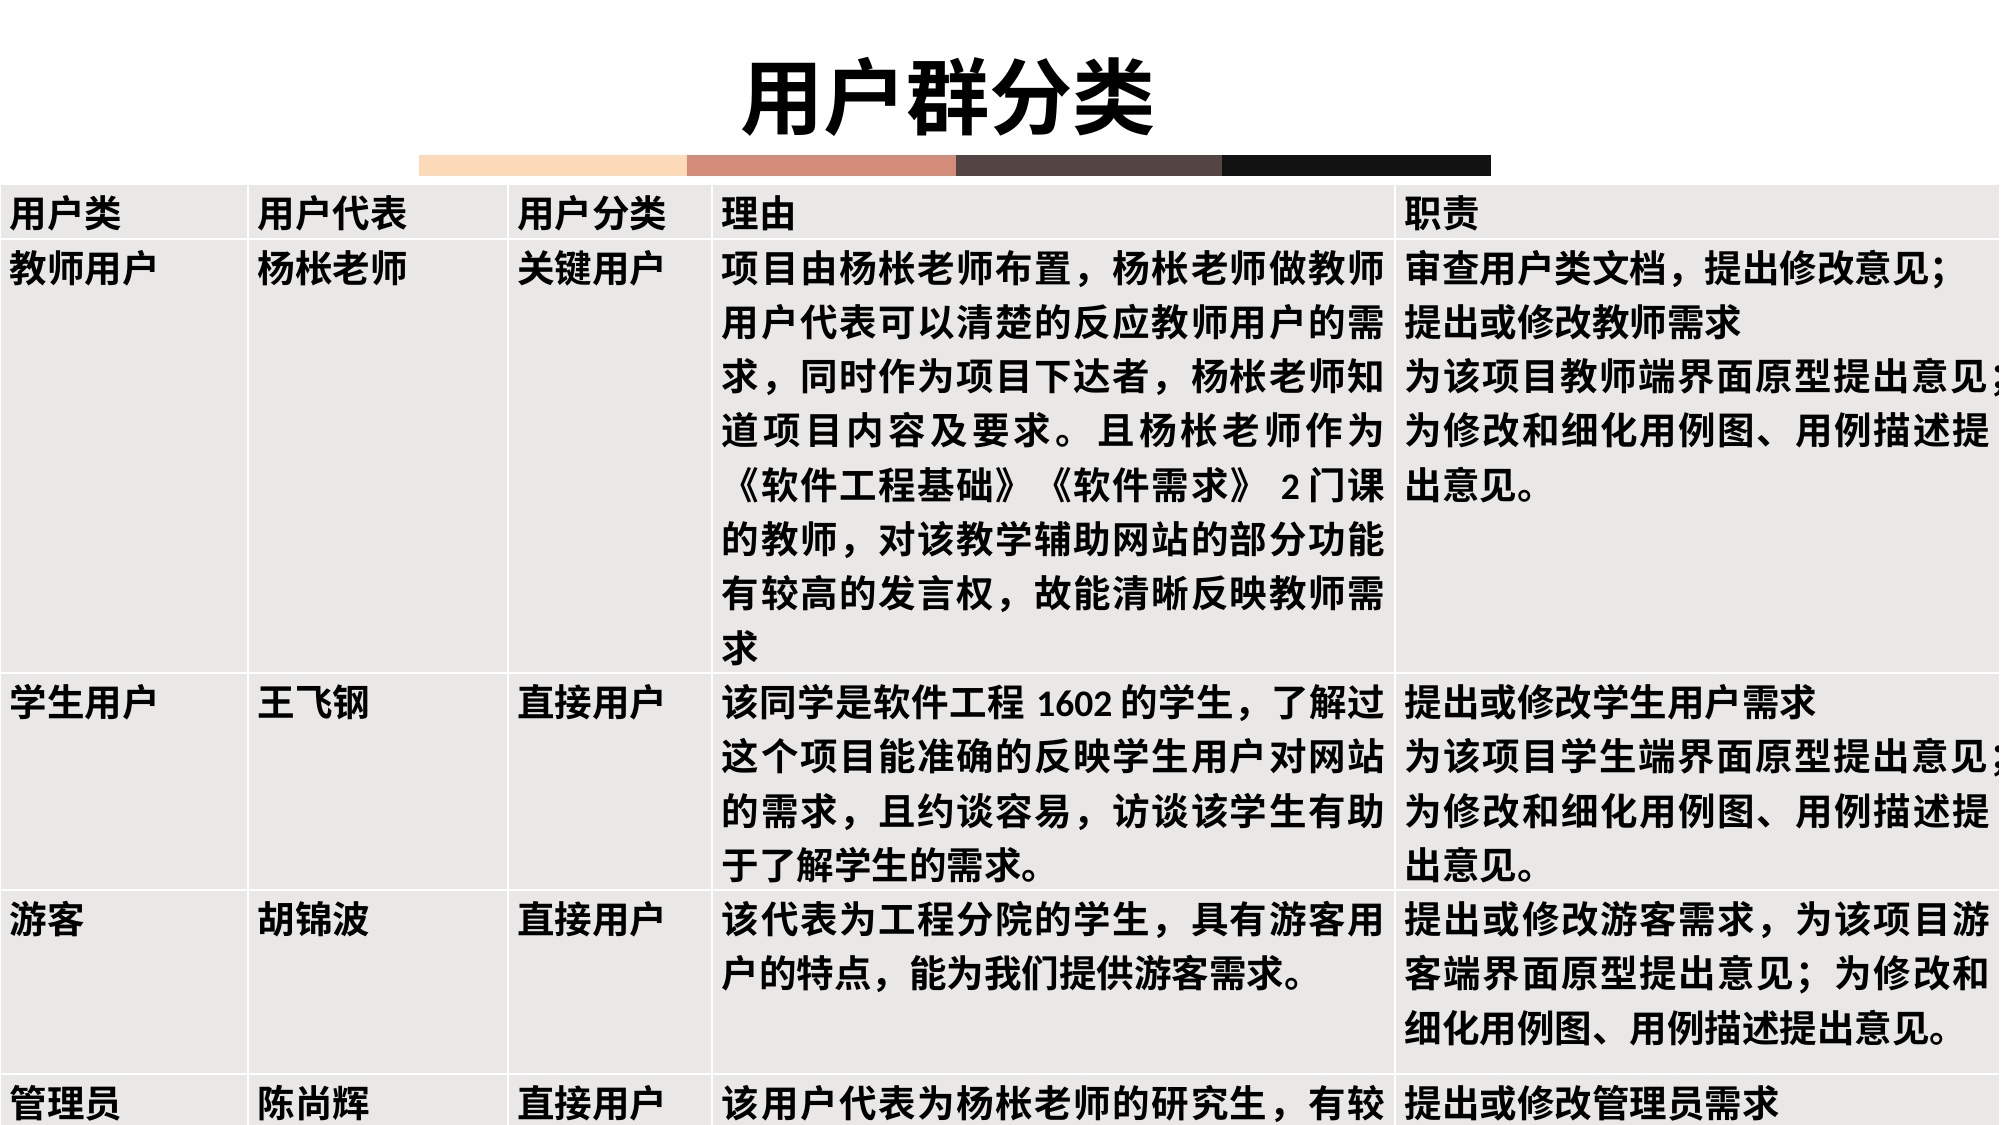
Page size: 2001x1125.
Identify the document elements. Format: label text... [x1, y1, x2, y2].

table_cell 项目由杨枨老师布置，杨枨老师做教师用户代表可以清楚的反应教师用户的需求，同时作为项目下达者，杨枨老师知道项目内容及要求。且杨枨老师作为《软件工程基础》《软件需求》2门课的教师，对该教学辅助网站的部分功能有较高的发言权，故能清晰反映教师需求 [713, 240, 1394, 672]
list 用户群分类 [725, 49, 1442, 110]
table_cell 杨枨老师 [249, 240, 507, 672]
table_cell 直接用户 [509, 891, 711, 1073]
table_cell 学生用户 [1, 674, 247, 889]
table_header 理由 [713, 185, 1394, 238]
table_cell 该代表为工程分院的学生，具有游客用户的特点，能为我们提供游客需求。 [713, 891, 1394, 1073]
table_header 用户类 [1, 185, 247, 238]
table_cell 王飞钢 [249, 674, 507, 889]
table_cell 提出或修改游客需求，为该项目游客端界面原型提出意见；为修改和细化用例图、用例描述提出意见。 [1396, 891, 1999, 1073]
table_cell 提出或修改学生用户需求 为该项目学生端界面原型提出意见； 为修改和细化用例图、用例描述提出意见。 [1396, 674, 1999, 889]
table_cell 审查用户类文档，提出修改意见； 提出或修改教师需求 为该项目教师端界面原型提出意见； 为修改和细化用例图、用例描述提出意见。 [1396, 240, 1999, 672]
table_cell 直接用户 [509, 674, 711, 889]
table_cell 管理员 [1, 1075, 247, 1125]
table_header 职责 [1396, 185, 1999, 238]
table_cell 关键用户 [509, 240, 711, 672]
table_cell 胡锦波 [249, 891, 507, 1073]
table_cell 直接用户 [509, 1075, 711, 1125]
table_cell 陈尚辉 [249, 1075, 507, 1125]
table_cell 该同学是软件工程1602的学生，了解过这个项目能准确的反映学生用户对网站的需求，且约谈容易，访谈该学生有助于了解学生的需求。 [713, 674, 1394, 889]
table_cell 游客 [1, 891, 247, 1073]
table_header 用户代表 [249, 185, 507, 238]
table_cell 提出或修改管理员需求 为该项目管理员端界面原型提出意见；为修改和细化用例图、用例描述提出意见。 [1396, 1075, 1999, 1125]
table_header 用户分类 [509, 185, 711, 238]
table_cell 教师用户 [1, 240, 247, 672]
table_cell 该用户代表为杨枨老师的研究生，有较高的学历和知识水平，熟悉本课程对应项目的开发，能给我们提供有效的管理员需求。 [713, 1075, 1394, 1125]
